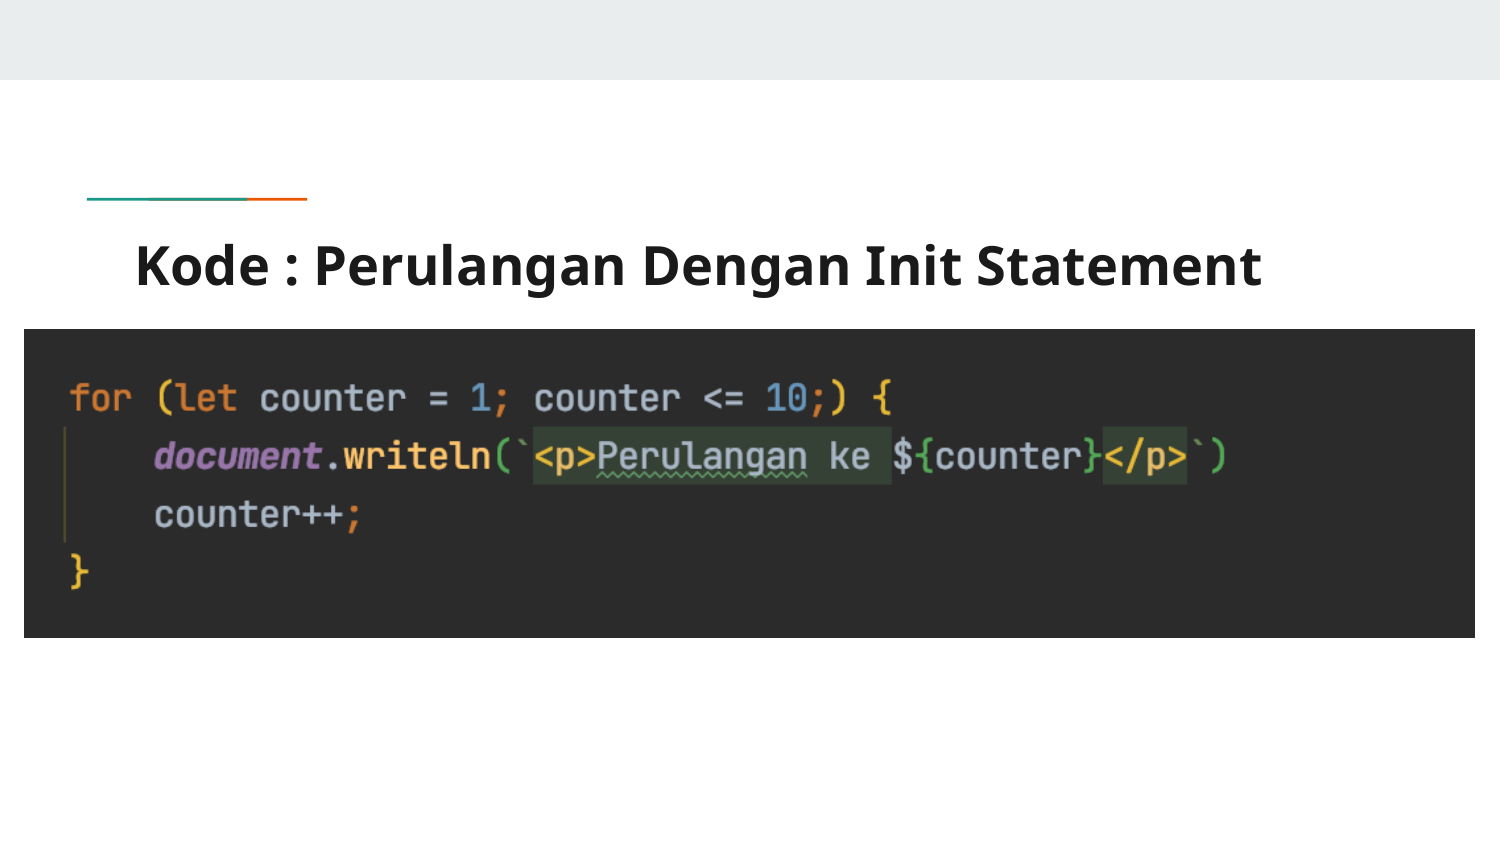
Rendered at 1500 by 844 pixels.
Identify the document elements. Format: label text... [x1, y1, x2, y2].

picture [24, 328, 1476, 638]
title Kode : Perulangan Dengan Init Statement [119, 216, 1381, 305]
